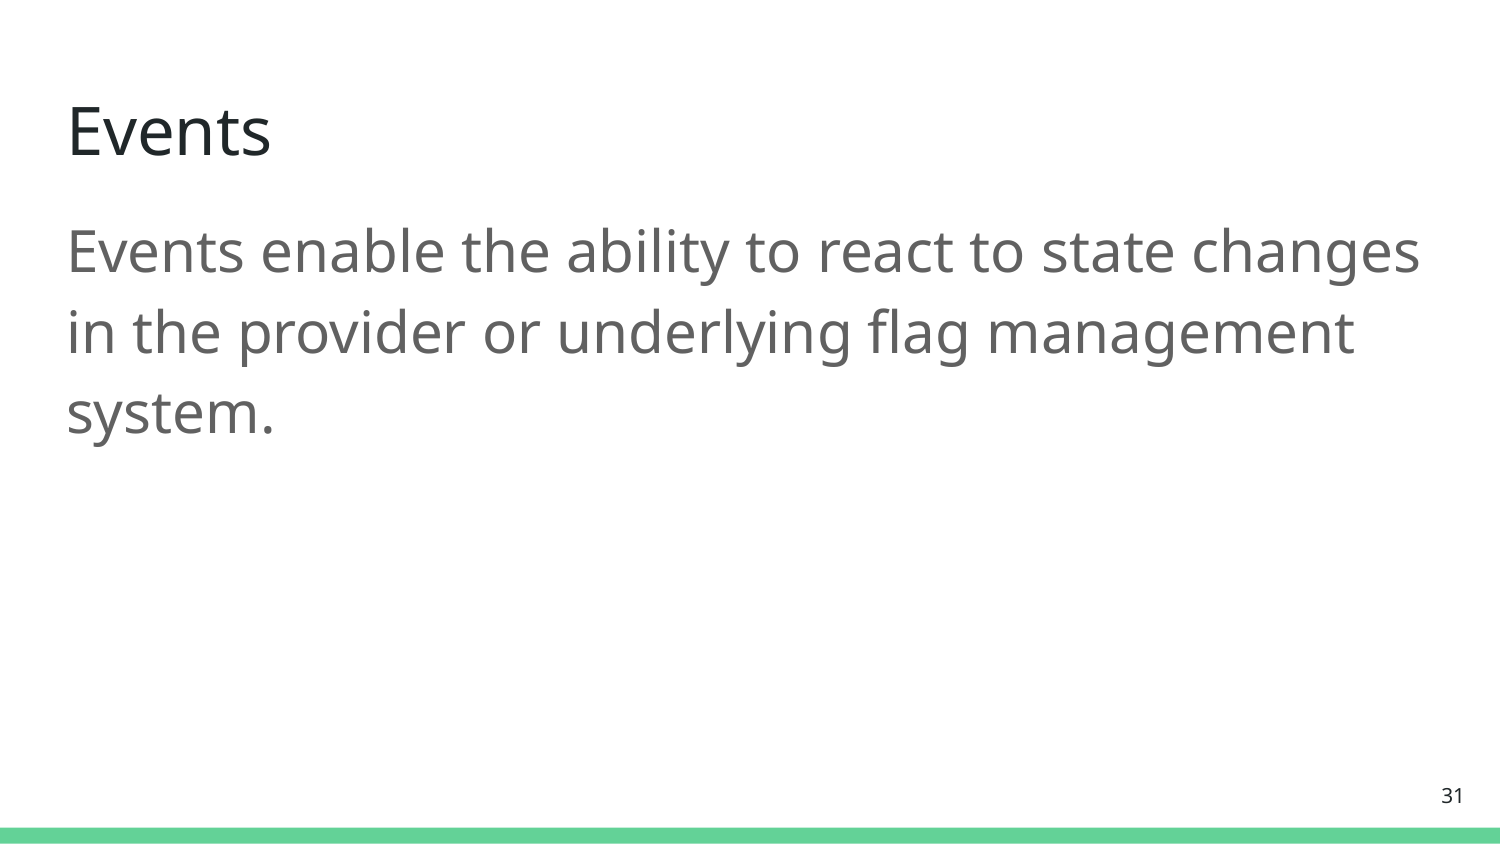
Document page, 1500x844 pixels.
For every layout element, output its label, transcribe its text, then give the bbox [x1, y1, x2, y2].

list Events enable the ability to react to state changes in the provider or underlying flag management system. [51, 189, 1449, 750]
title Events [51, 72, 1449, 167]
slide_number ‹#› [1389, 764, 1480, 830]
